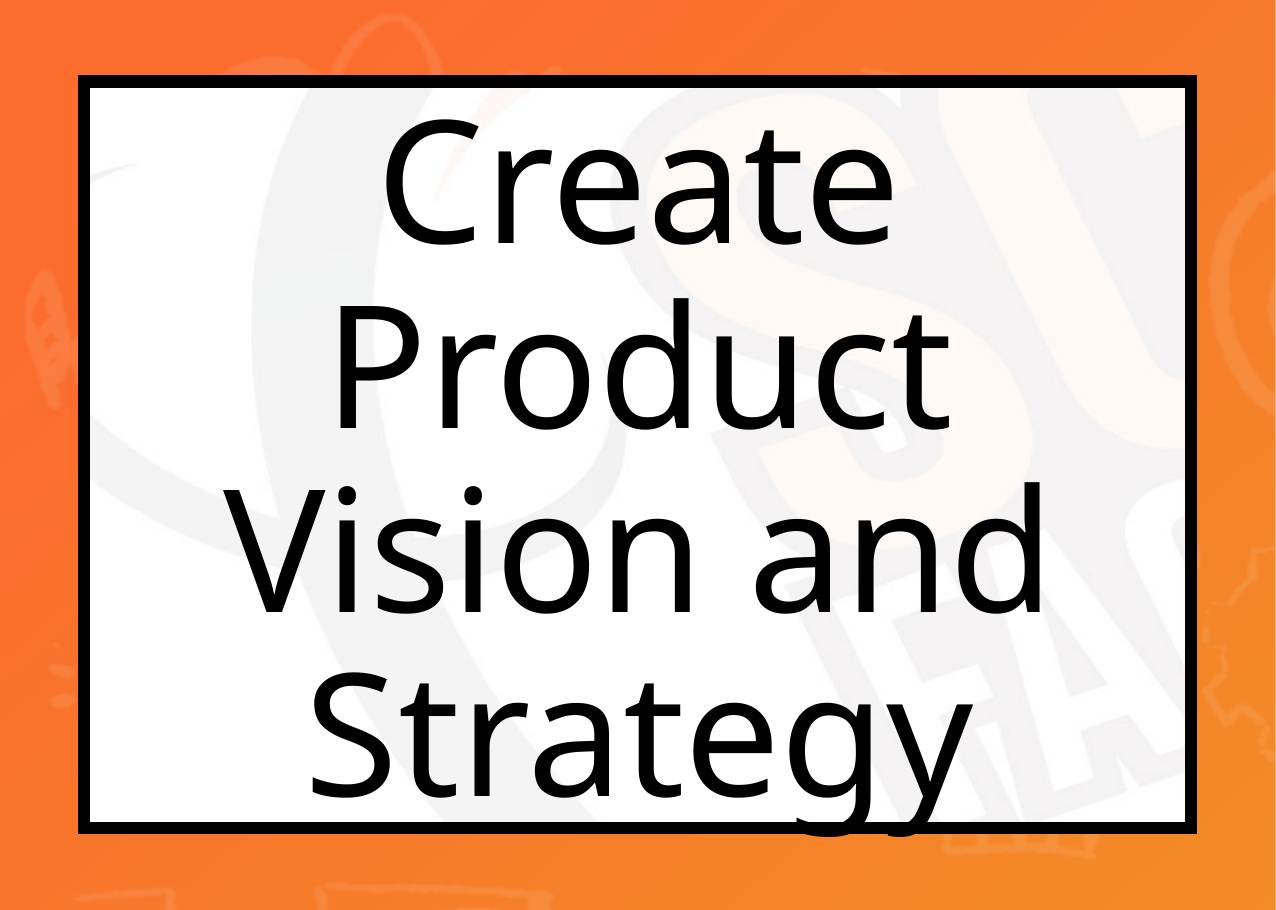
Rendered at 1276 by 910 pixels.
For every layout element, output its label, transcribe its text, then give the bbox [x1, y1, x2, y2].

picture [0, 0, 1276, 910]
list Create Product Vision and Strategy [102, 101, 1175, 813]
